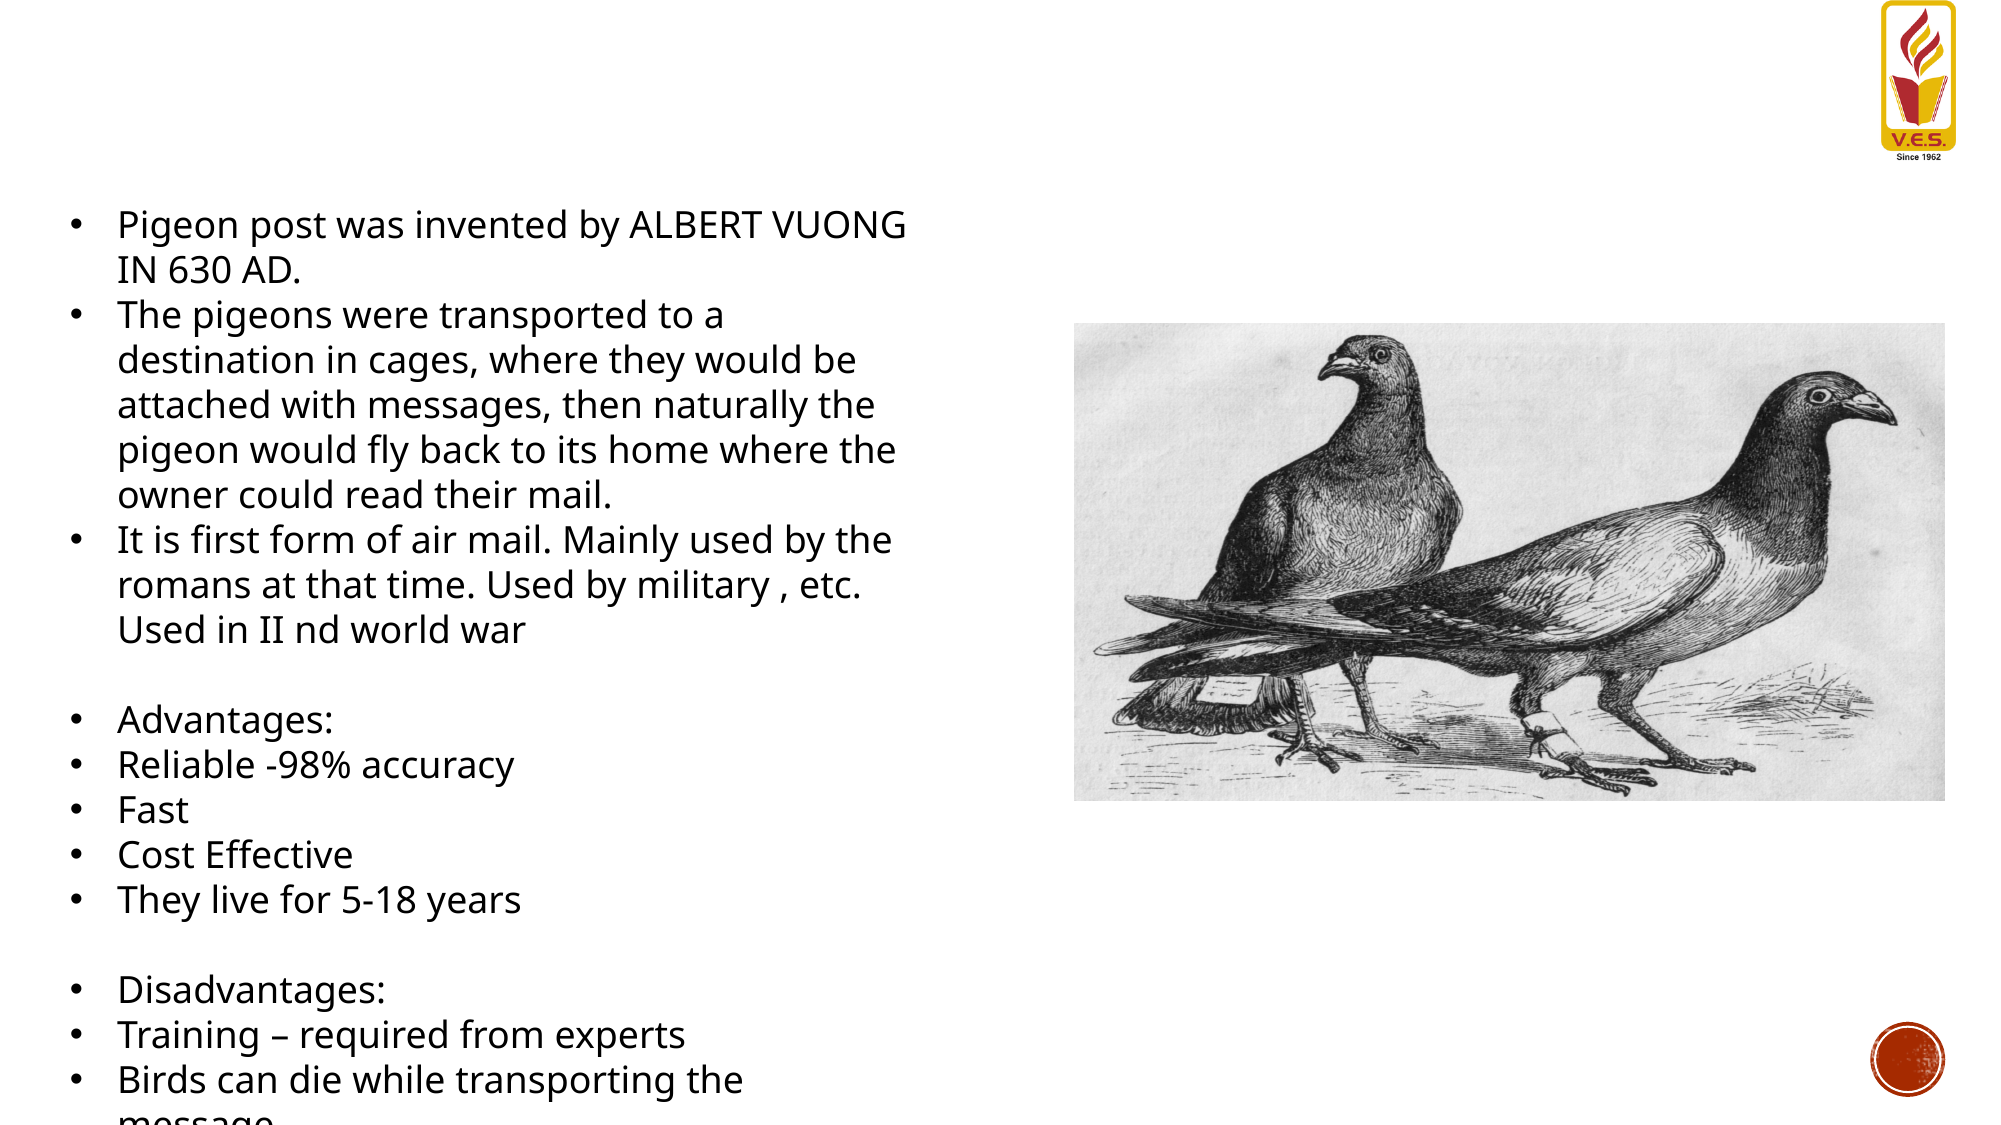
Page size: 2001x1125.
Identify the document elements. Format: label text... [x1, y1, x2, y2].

text_box Pigeon post was invented by ALBERT VUONG IN 630 AD. The pigeons were transported to a destination in cages, where they would be attached with messages, then naturally the pigeon would fly back to its home where the owner could read their mail. It is first form of air mail. Mainly used by the romans at that time. Used by military , etc. Used in II nd world war Advantages: Reliable -98% accuracy Fast Cost Effective They live for 5-18 years Disadvantages: Training – required from experts Birds can die while transporting the message [55, 193, 925, 1125]
picture [1074, 323, 1945, 801]
picture [1839, 0, 2000, 161]
